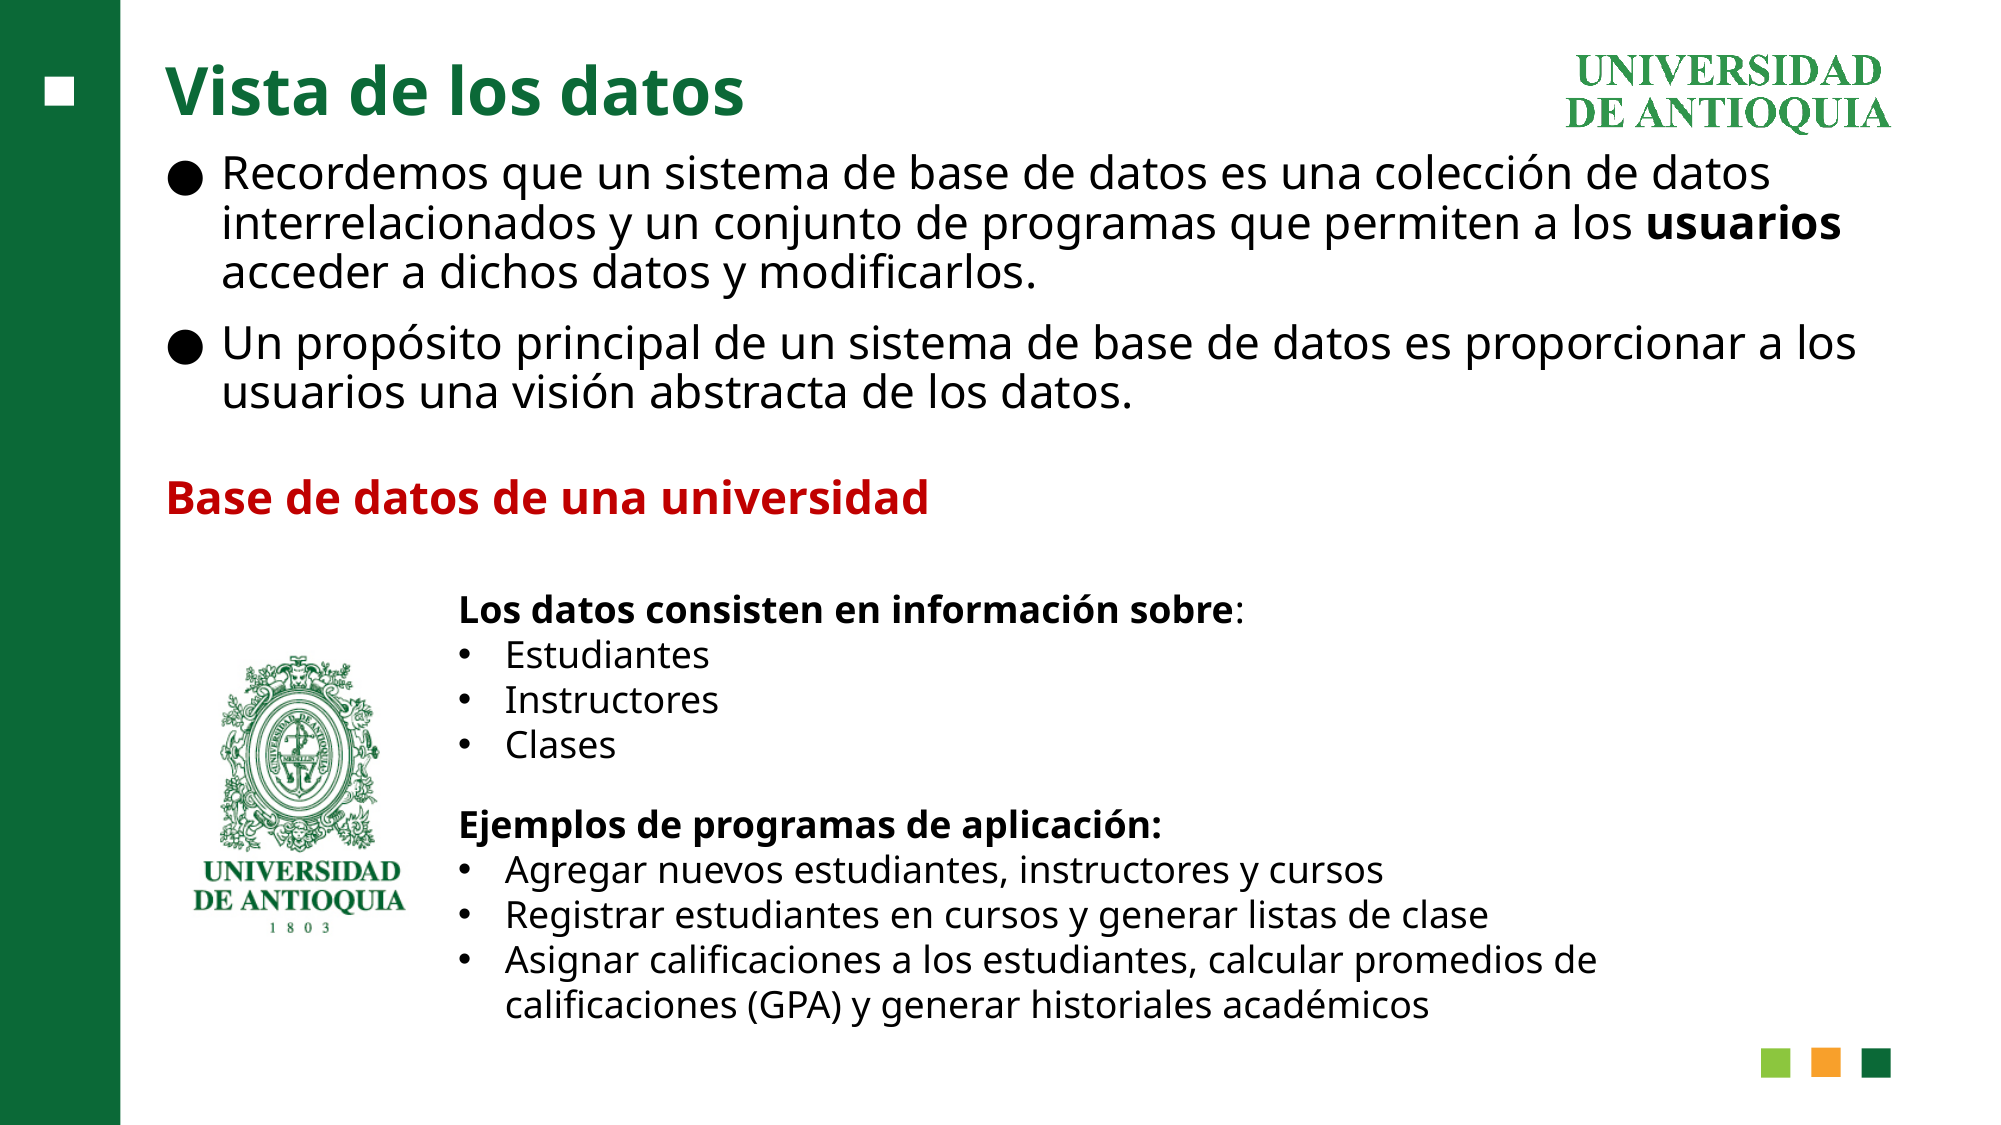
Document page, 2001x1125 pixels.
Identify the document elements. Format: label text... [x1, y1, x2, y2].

text_box Los datos consisten en información sobre: Estudiantes Instructores Clases [443, 578, 1317, 774]
text_box Base de datos de una universidad [150, 467, 1847, 561]
list Recordemos que un sistema de base de datos es una colección de datos interrelacionados y un conjunto de programas que permiten a los usuarios acceder a dichos datos y modificarlos. Un propósito principal de un sistema de base de datos es proporcionar a los usuarios una visión abstracta de los datos. [150, 143, 1925, 466]
text_box Ejemplos de programas de aplicación: Agregar nuevos estudiantes, instructores y cursos Registrar estudiantes en cursos y generar listas de clase Asignar calificaciones a los estudiantes, calcular promedios de calificaciones (GPA) y generar historiales académicos [443, 793, 1622, 1034]
title Vista de los datos [150, 15, 1513, 143]
picture [1542, 32, 1914, 143]
picture [180, 641, 419, 946]
